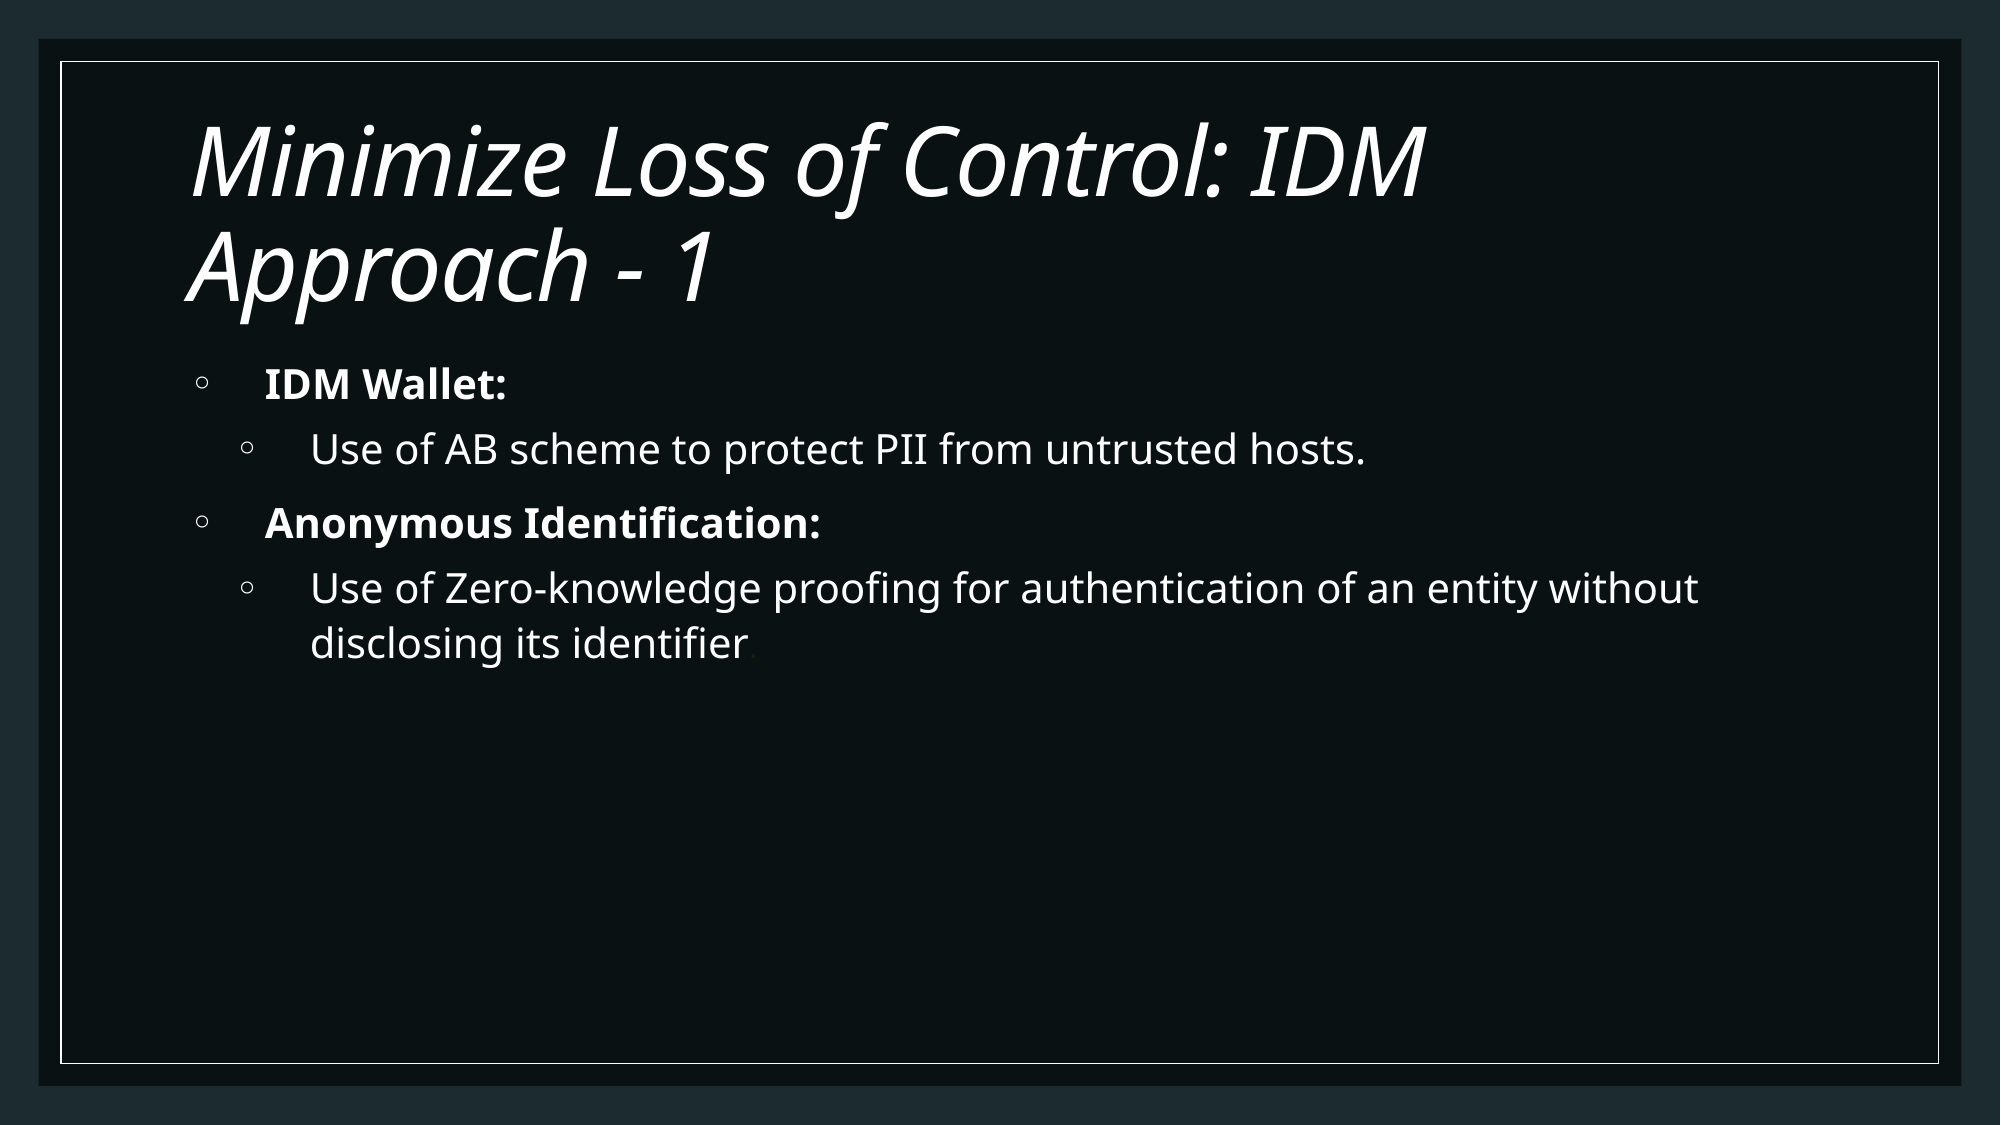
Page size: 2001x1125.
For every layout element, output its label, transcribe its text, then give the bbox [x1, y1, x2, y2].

title Minimize Loss of Control: IDM Approach - 1 [174, 105, 1825, 331]
list IDM Wallet: Use of AB scheme to protect PII from untrusted hosts. Anonymous Identification: Use of Zero-knowledge proofing for authentication of an entity without disclosing its identifier. [174, 345, 1825, 977]
